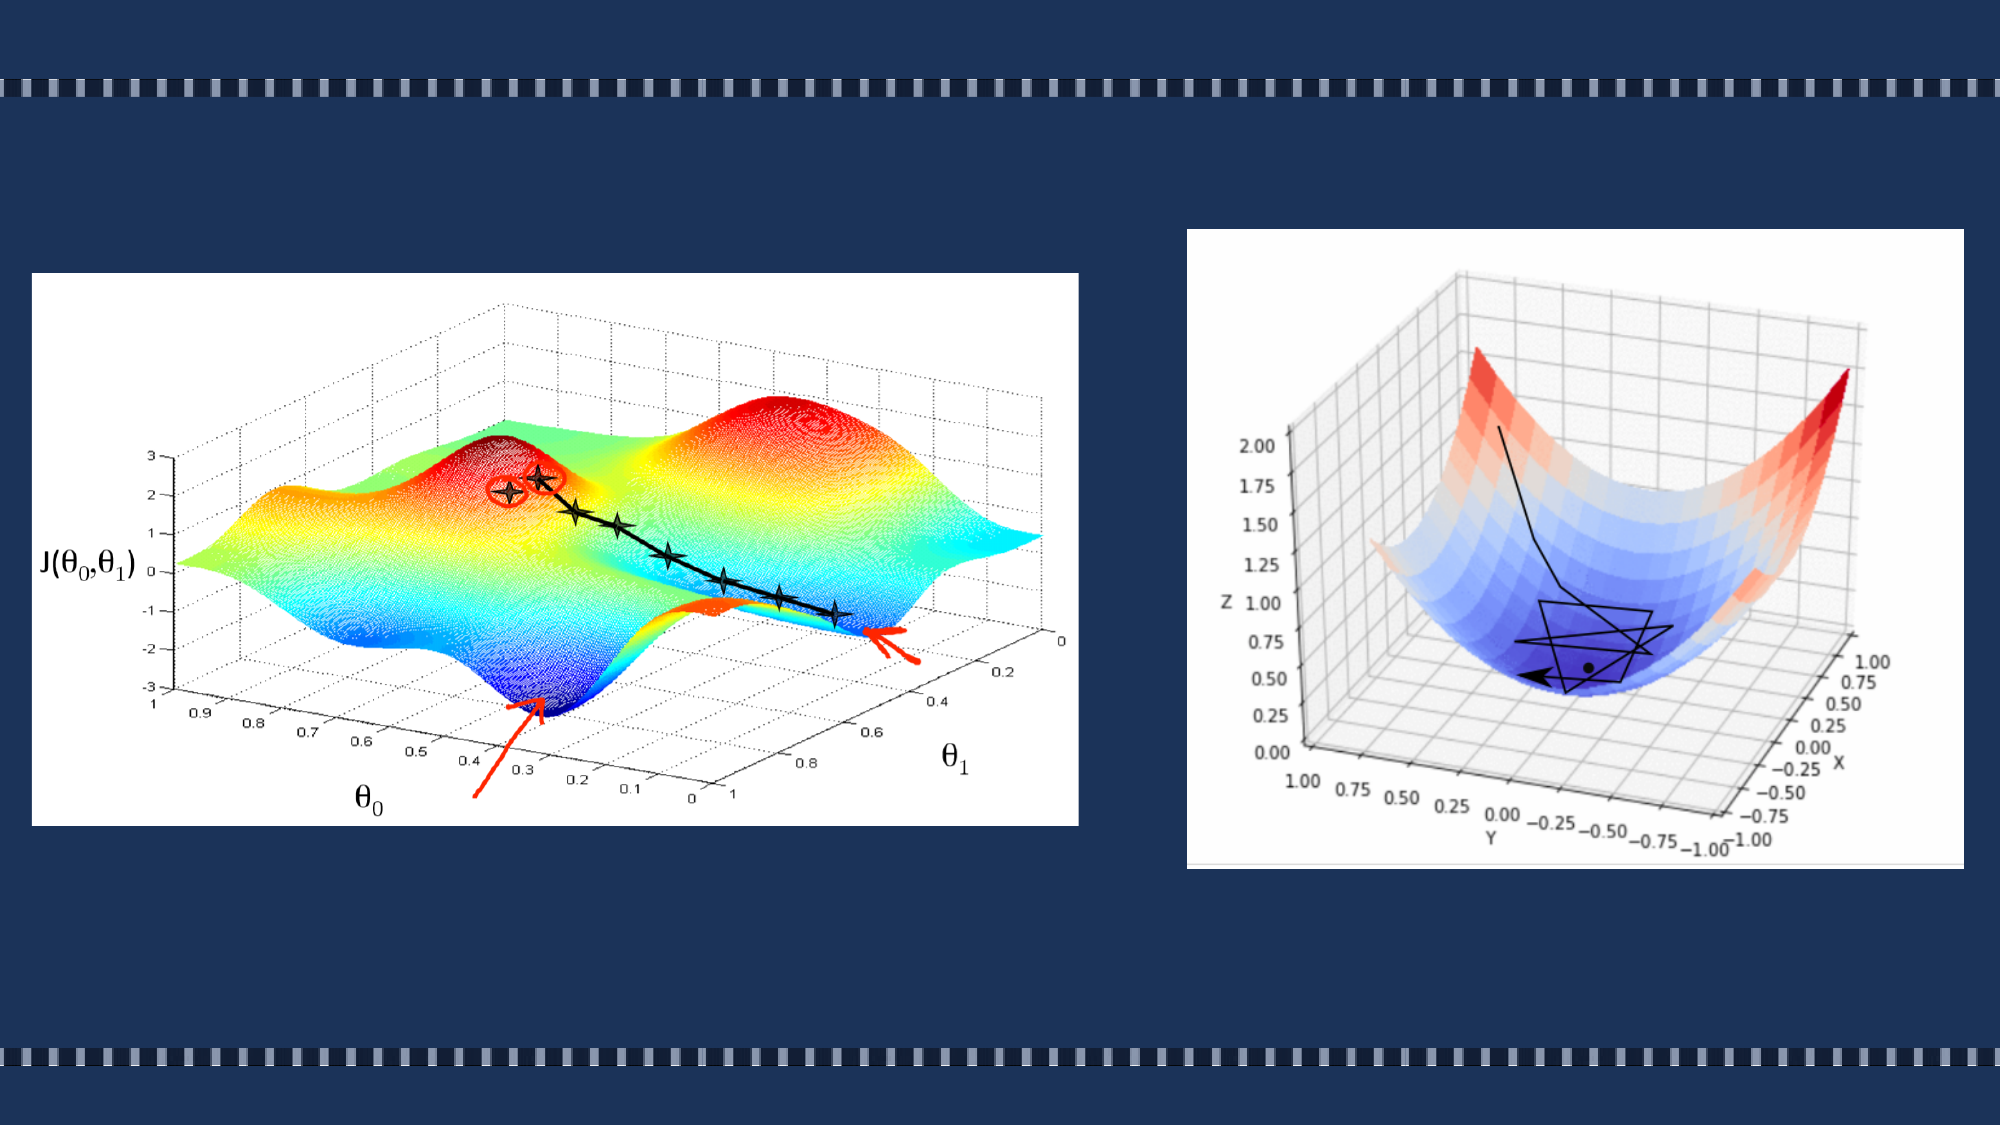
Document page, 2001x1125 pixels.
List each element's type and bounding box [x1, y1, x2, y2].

text_box [0, 79, 2000, 1066]
picture [1187, 229, 1964, 869]
picture [31, 272, 1079, 826]
